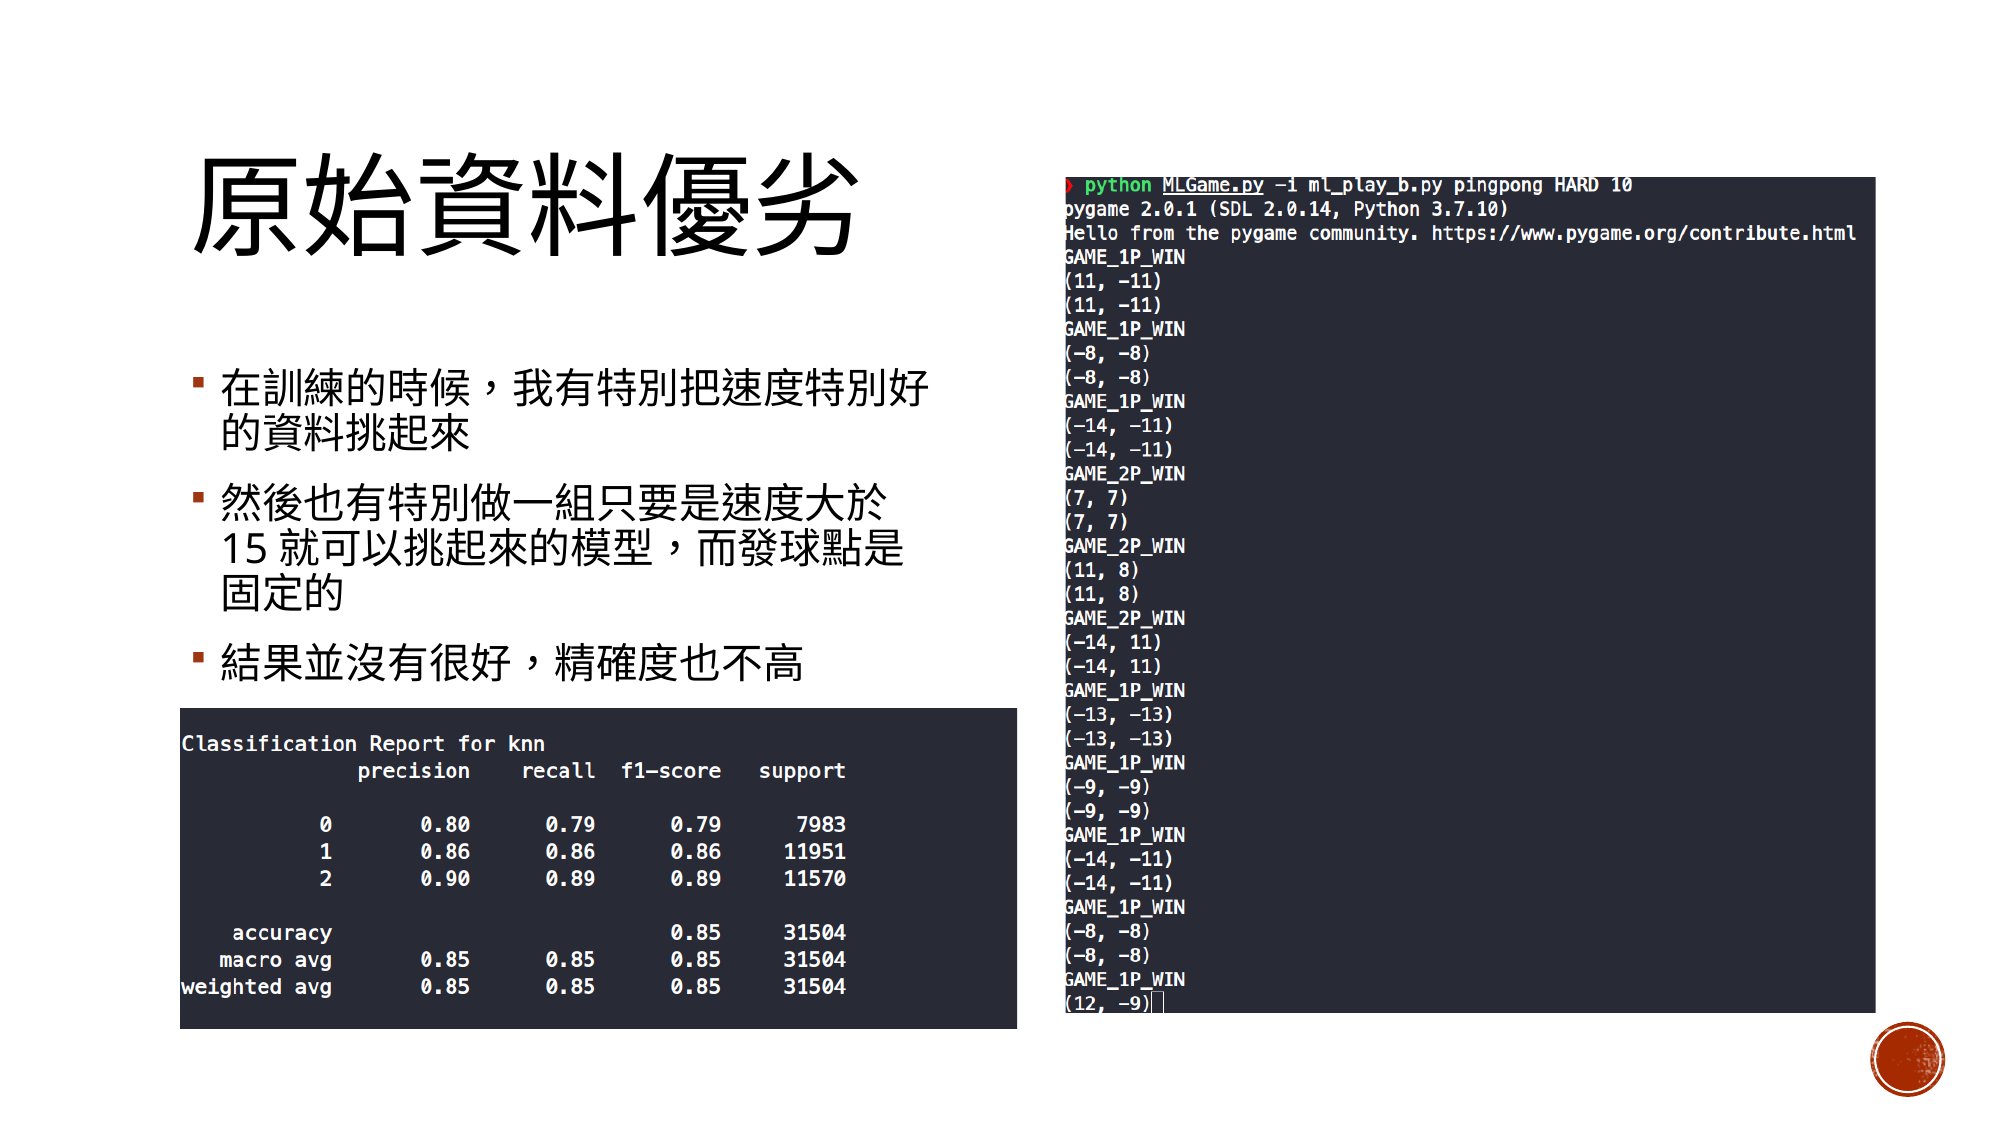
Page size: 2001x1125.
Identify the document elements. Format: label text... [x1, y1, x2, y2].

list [176, 709, 1015, 1027]
list 在訓練的時候，我有特別把速度特別好的資料挑起來 然後也有特別做一組只要是速度大於15就可以挑起來的模型，而發球點是固定的 結果並沒有很好，精確度也不高 [175, 360, 956, 707]
title 原始資料優劣 [175, 79, 1826, 344]
picture [1065, 177, 1876, 1013]
